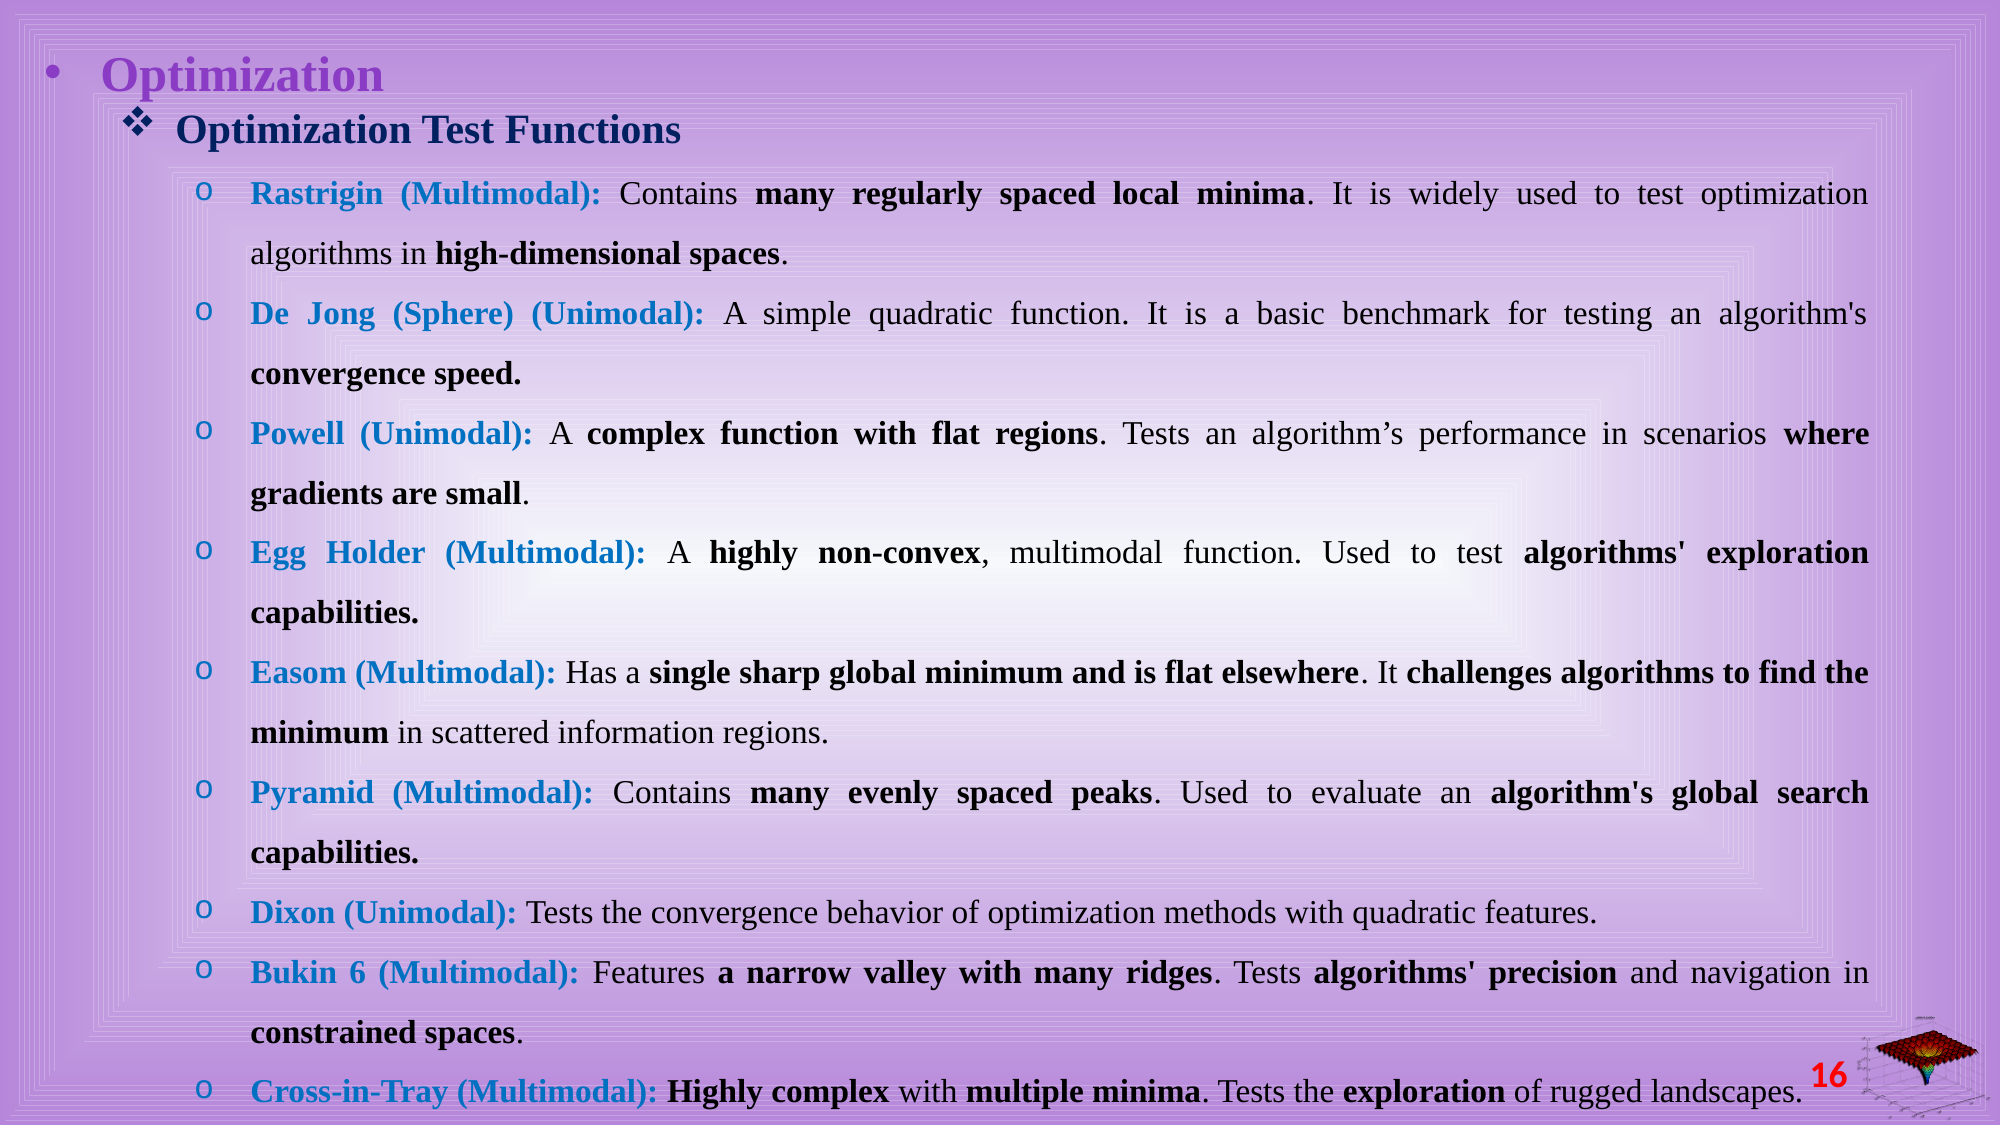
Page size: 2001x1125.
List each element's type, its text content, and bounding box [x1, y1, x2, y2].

picture [1850, 1012, 2000, 1125]
text_box Optimization Optimization Test Functions Rastrigin (Multimodal): Contains many regularly spaced local minima. It is widely used to test optimization algorithms in high-dimensional spaces. De Jong (Sphere) (Unimodal): A simple quadratic function. It is a basic benchmark for testing an algorithm's convergence speed. Powell (Unimodal): A complex function with flat regions. Tests an algorithm’s performance in scenarios where gradients are small. Egg Holder (Multimodal): A highly non-convex, multimodal function. Used to test algorithms' exploration capabilities. Easom (Multimodal): Has a single sharp global minimum and is flat elsewhere. It challenges algorithms to find the minimum in scattered information regions. Pyramid (Multimodal): Contains many evenly spaced peaks. Used to evaluate an algorithm's global search capabilities. Dixon (Unimodal): Tests the convergence behavior of optimization methods with quadratic features. Bukin 6 (Multimodal): Features a narrow valley with many ridges. Tests algorithms' precision and navigation in constrained spaces. Cross-in-Tray (Multimodal): Highly complex with multiple minima. Tests the exploration of rugged landscapes. [29, 34, 1885, 1117]
